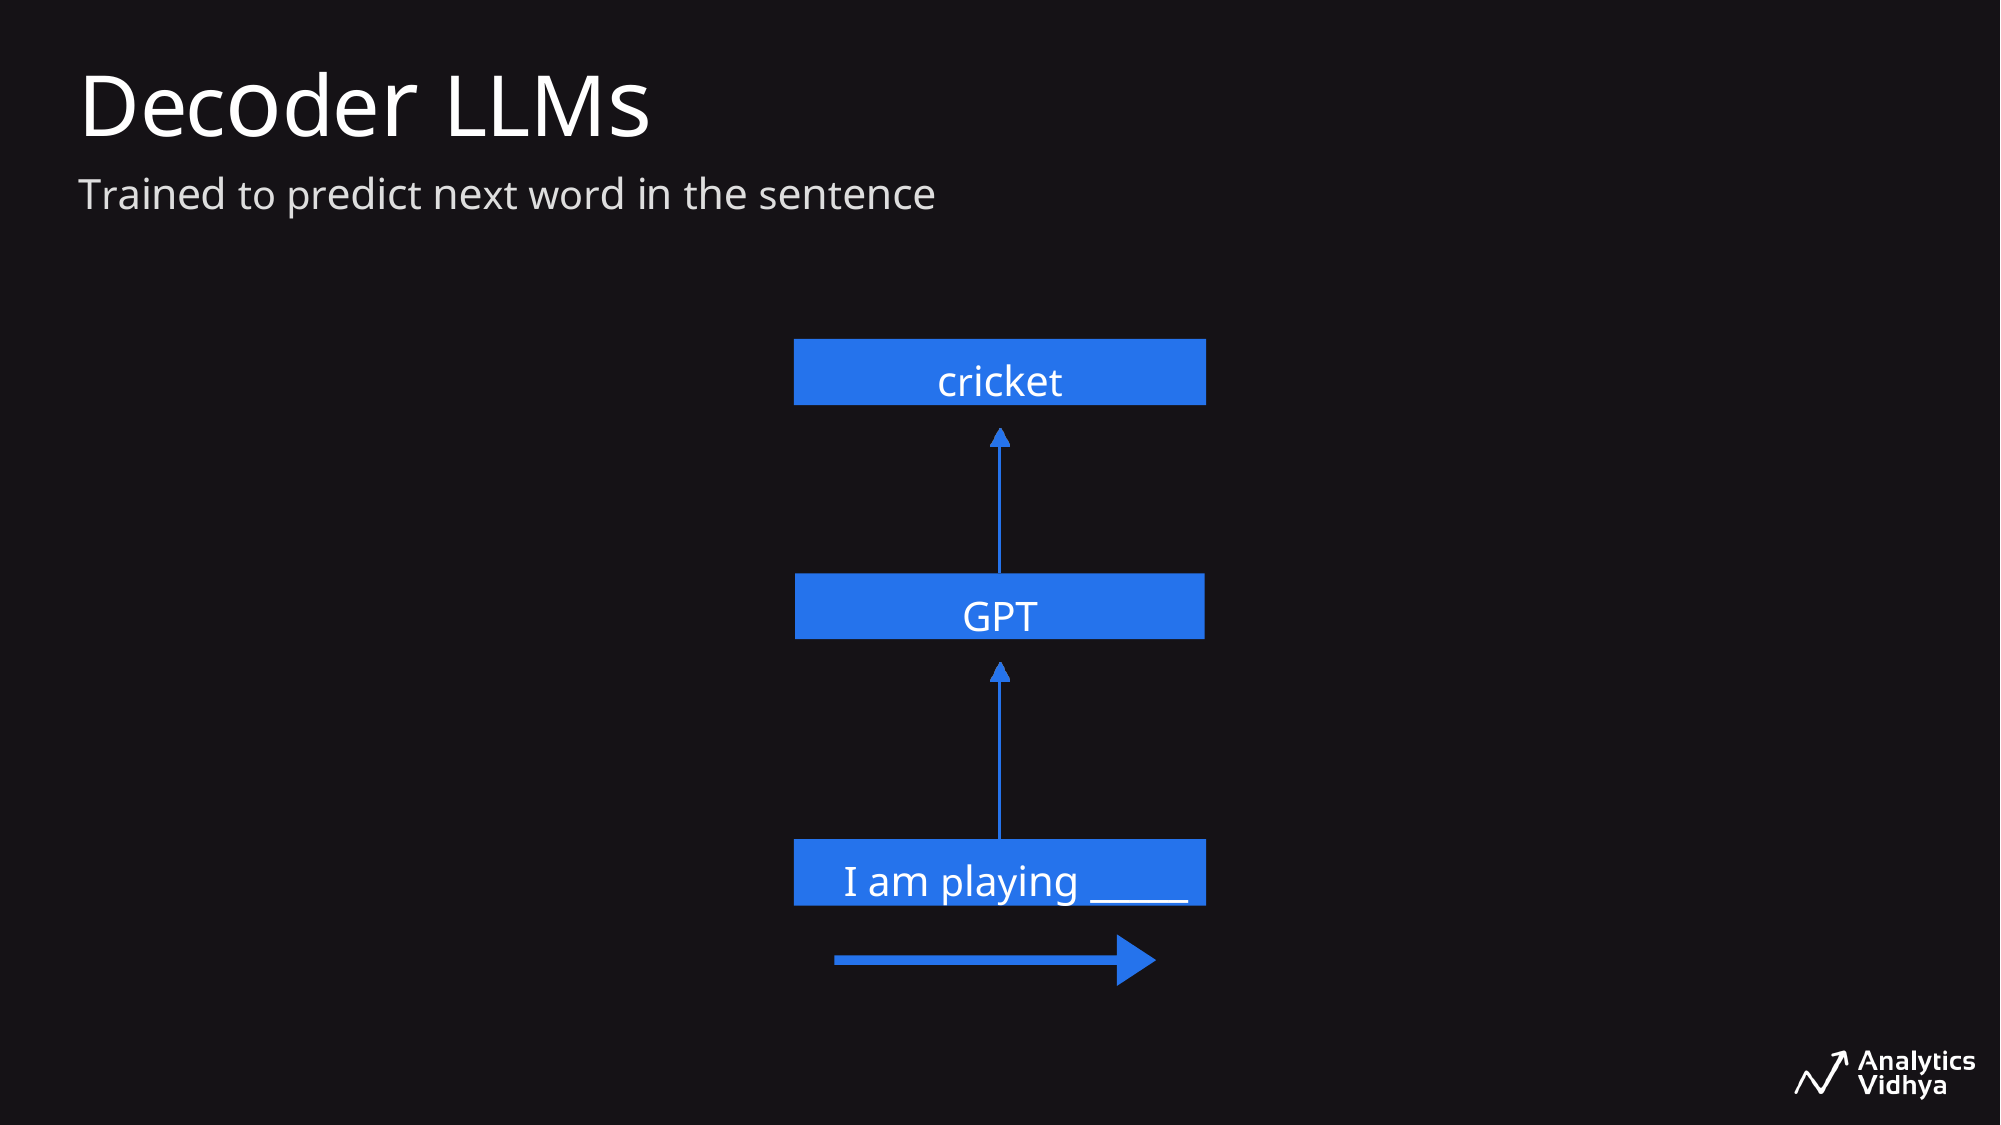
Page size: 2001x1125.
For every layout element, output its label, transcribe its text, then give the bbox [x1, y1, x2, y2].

picture [1791, 1048, 1977, 1102]
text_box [990, 662, 1010, 840]
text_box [990, 427, 1010, 574]
text_box GPT [795, 573, 1205, 640]
text_box [834, 934, 1157, 986]
text_box I am playing _____ [793, 839, 1207, 906]
title Decoder LLMs Trained to predict next word in the sentence [76, 15, 1386, 231]
text_box cricket [793, 338, 1207, 406]
